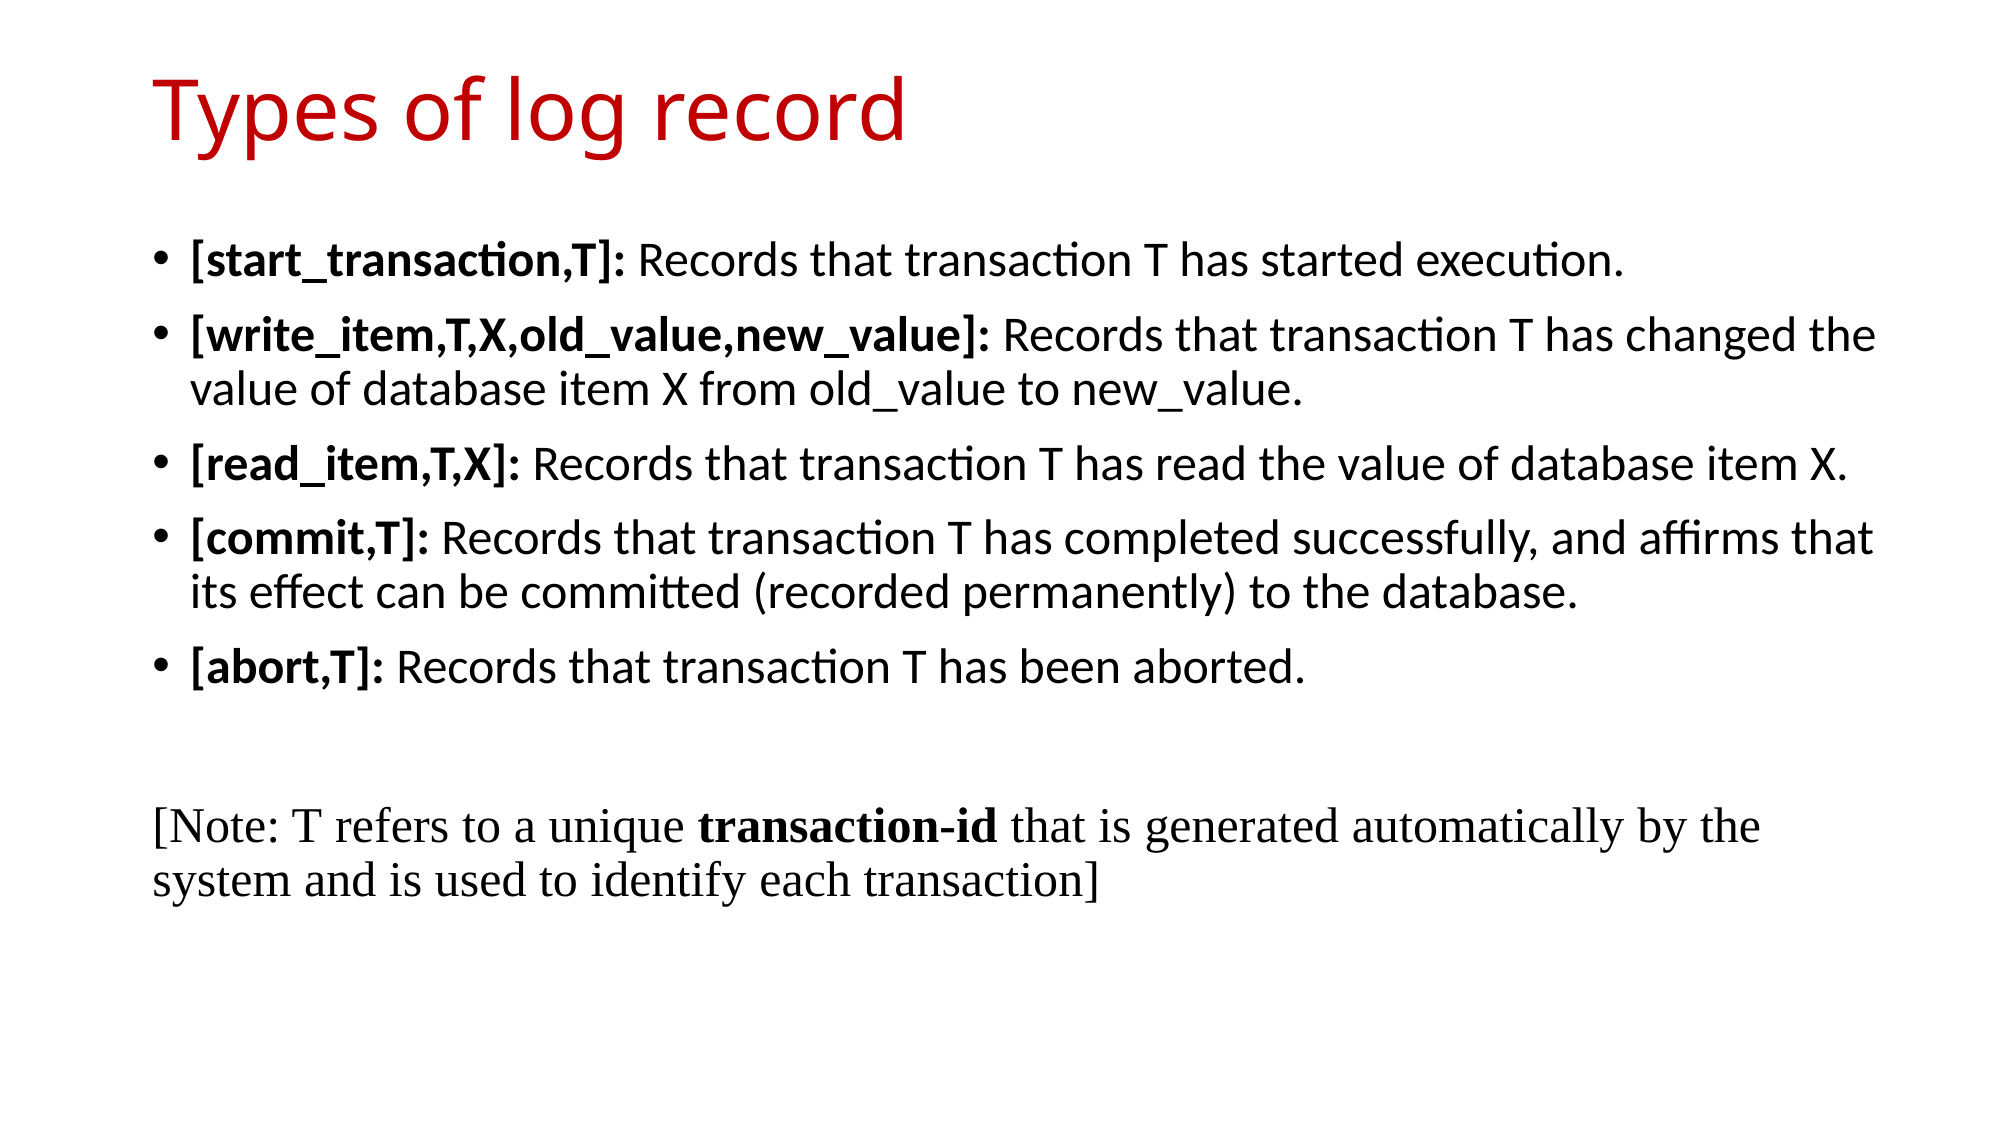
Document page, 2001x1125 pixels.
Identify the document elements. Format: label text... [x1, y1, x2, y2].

title Types of log record [137, 59, 1863, 167]
list [start_transaction,T]: Records that transaction T has started execution. [write_item,T,X,old_value,new_value]: Records that transaction T has changed the value of database item X from old_value to new_value. [read_item,T,X]: Records that transaction T has read the value of database item X. [commit,T]: Records that transaction T has completed successfully, and affirms that its effect can be committed (recorded permanently) to the database. [abort,T]: Records that transaction T has been aborted. [Note: T refers to a unique transaction-id that is generated automatically by the system and is used to identify each transaction] [137, 225, 1925, 1014]
